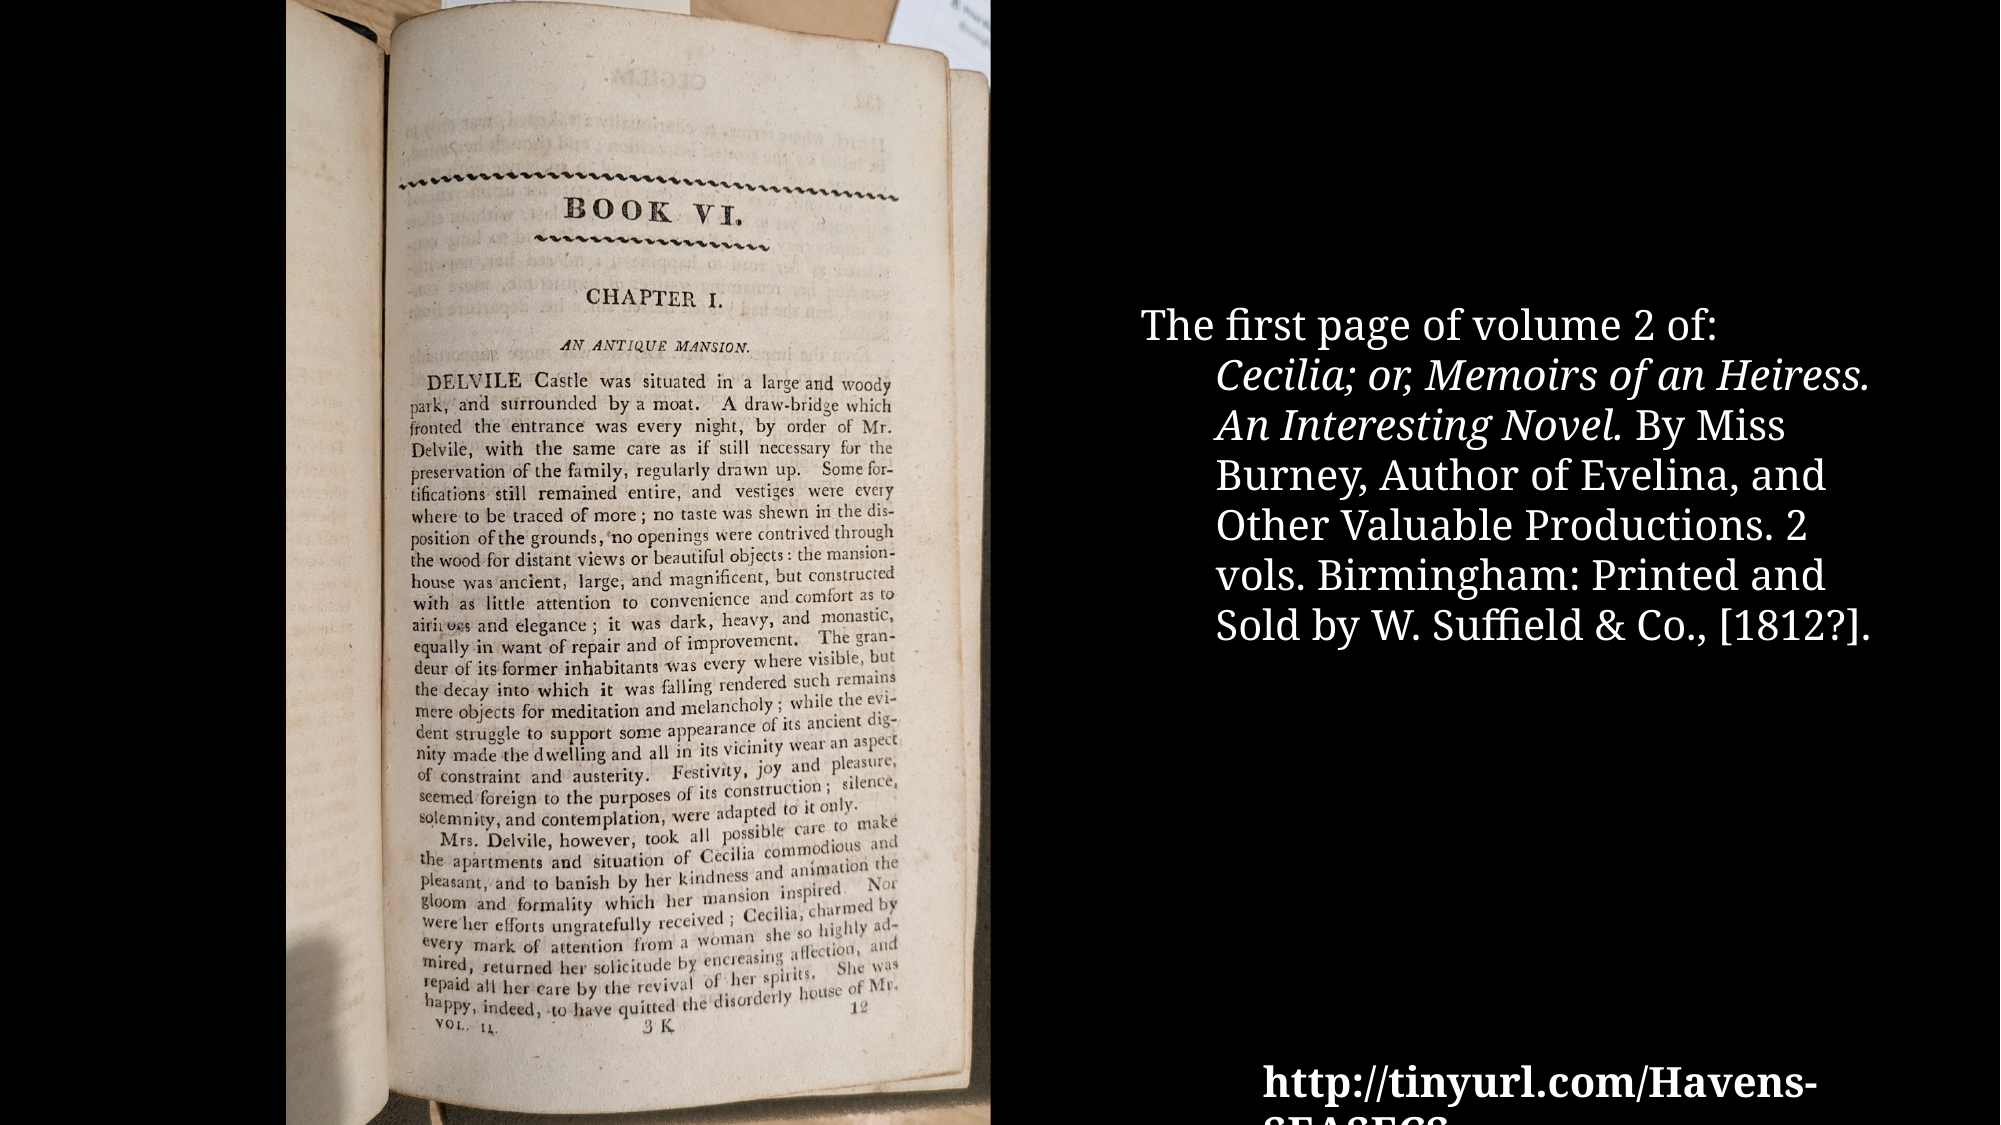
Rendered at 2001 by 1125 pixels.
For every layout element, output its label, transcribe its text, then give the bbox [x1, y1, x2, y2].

picture [75, 0, 1201, 1125]
text_box The first page of volume 2 of: Cecilia; or, Memoirs of an Heiress. An Interesting Novel. By Miss Burney, Author of Evelina, and Other Valuable Productions. 2 vols. Birmingham: Printed and Sold by W. Suffield & Co., [1812?]. [1201, 291, 1925, 657]
text_box http://tinyurl.com/Havens-SEASECS [1248, 1048, 1964, 1125]
